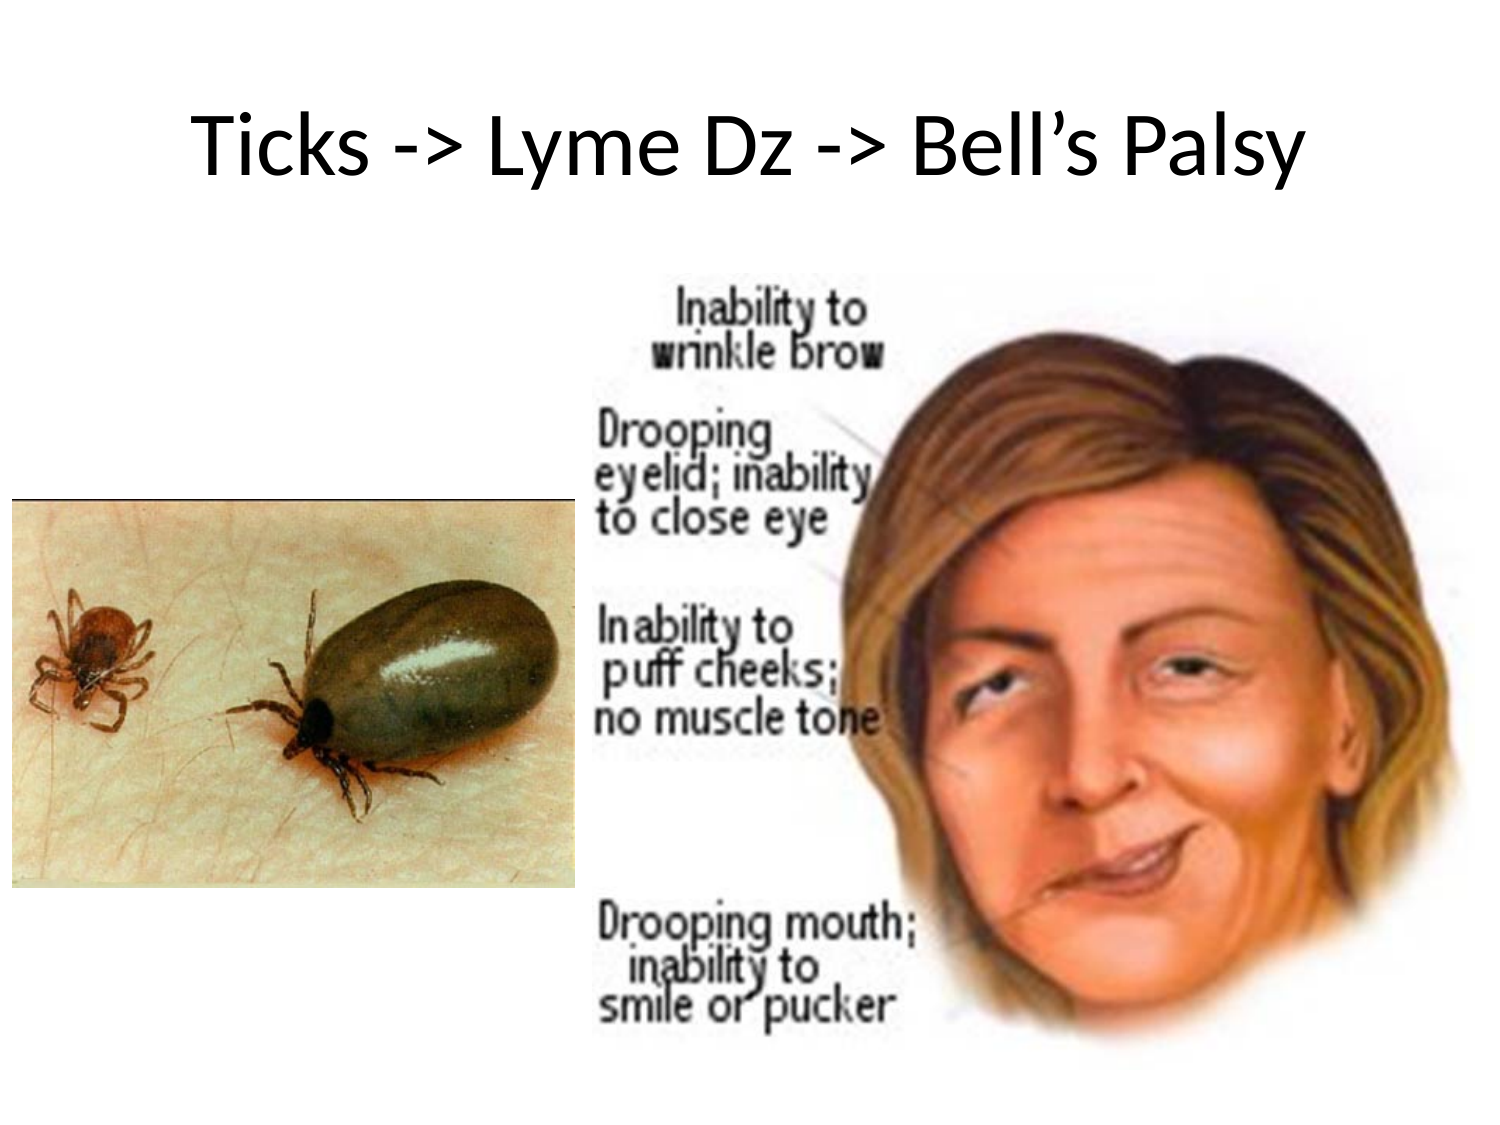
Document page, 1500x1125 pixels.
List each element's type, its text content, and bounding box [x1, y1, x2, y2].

picture [12, 498, 576, 888]
title Ticks -> Lyme Dz -> Bell’s Palsy [75, 45, 1425, 233]
picture [591, 273, 1476, 1070]
